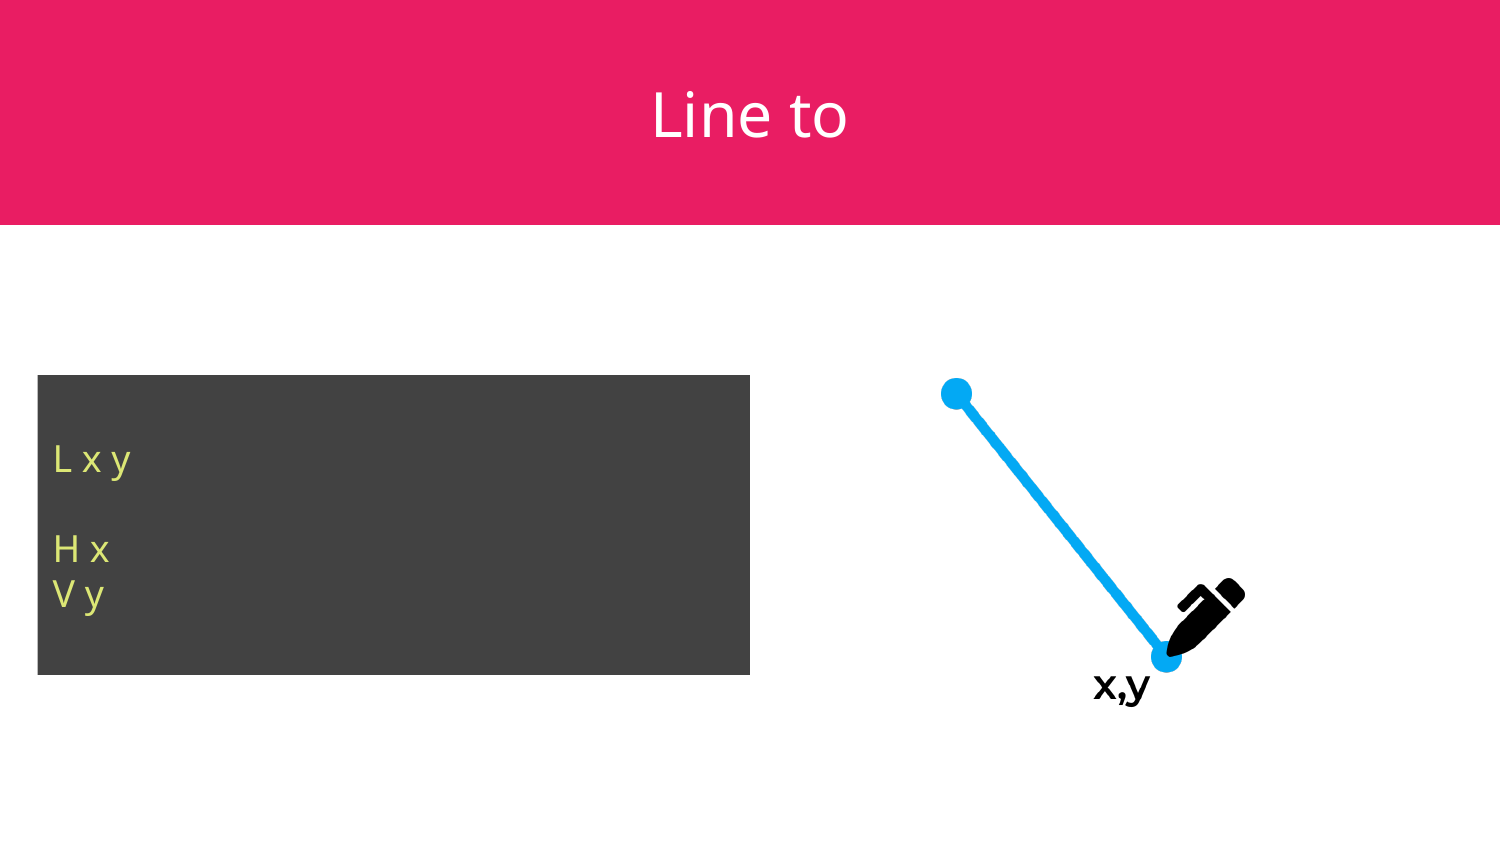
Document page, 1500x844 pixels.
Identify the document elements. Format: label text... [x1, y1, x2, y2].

list L x y H x V y [37, 375, 750, 675]
picture [824, 262, 1351, 788]
title Line to [37, 37, 1463, 188]
